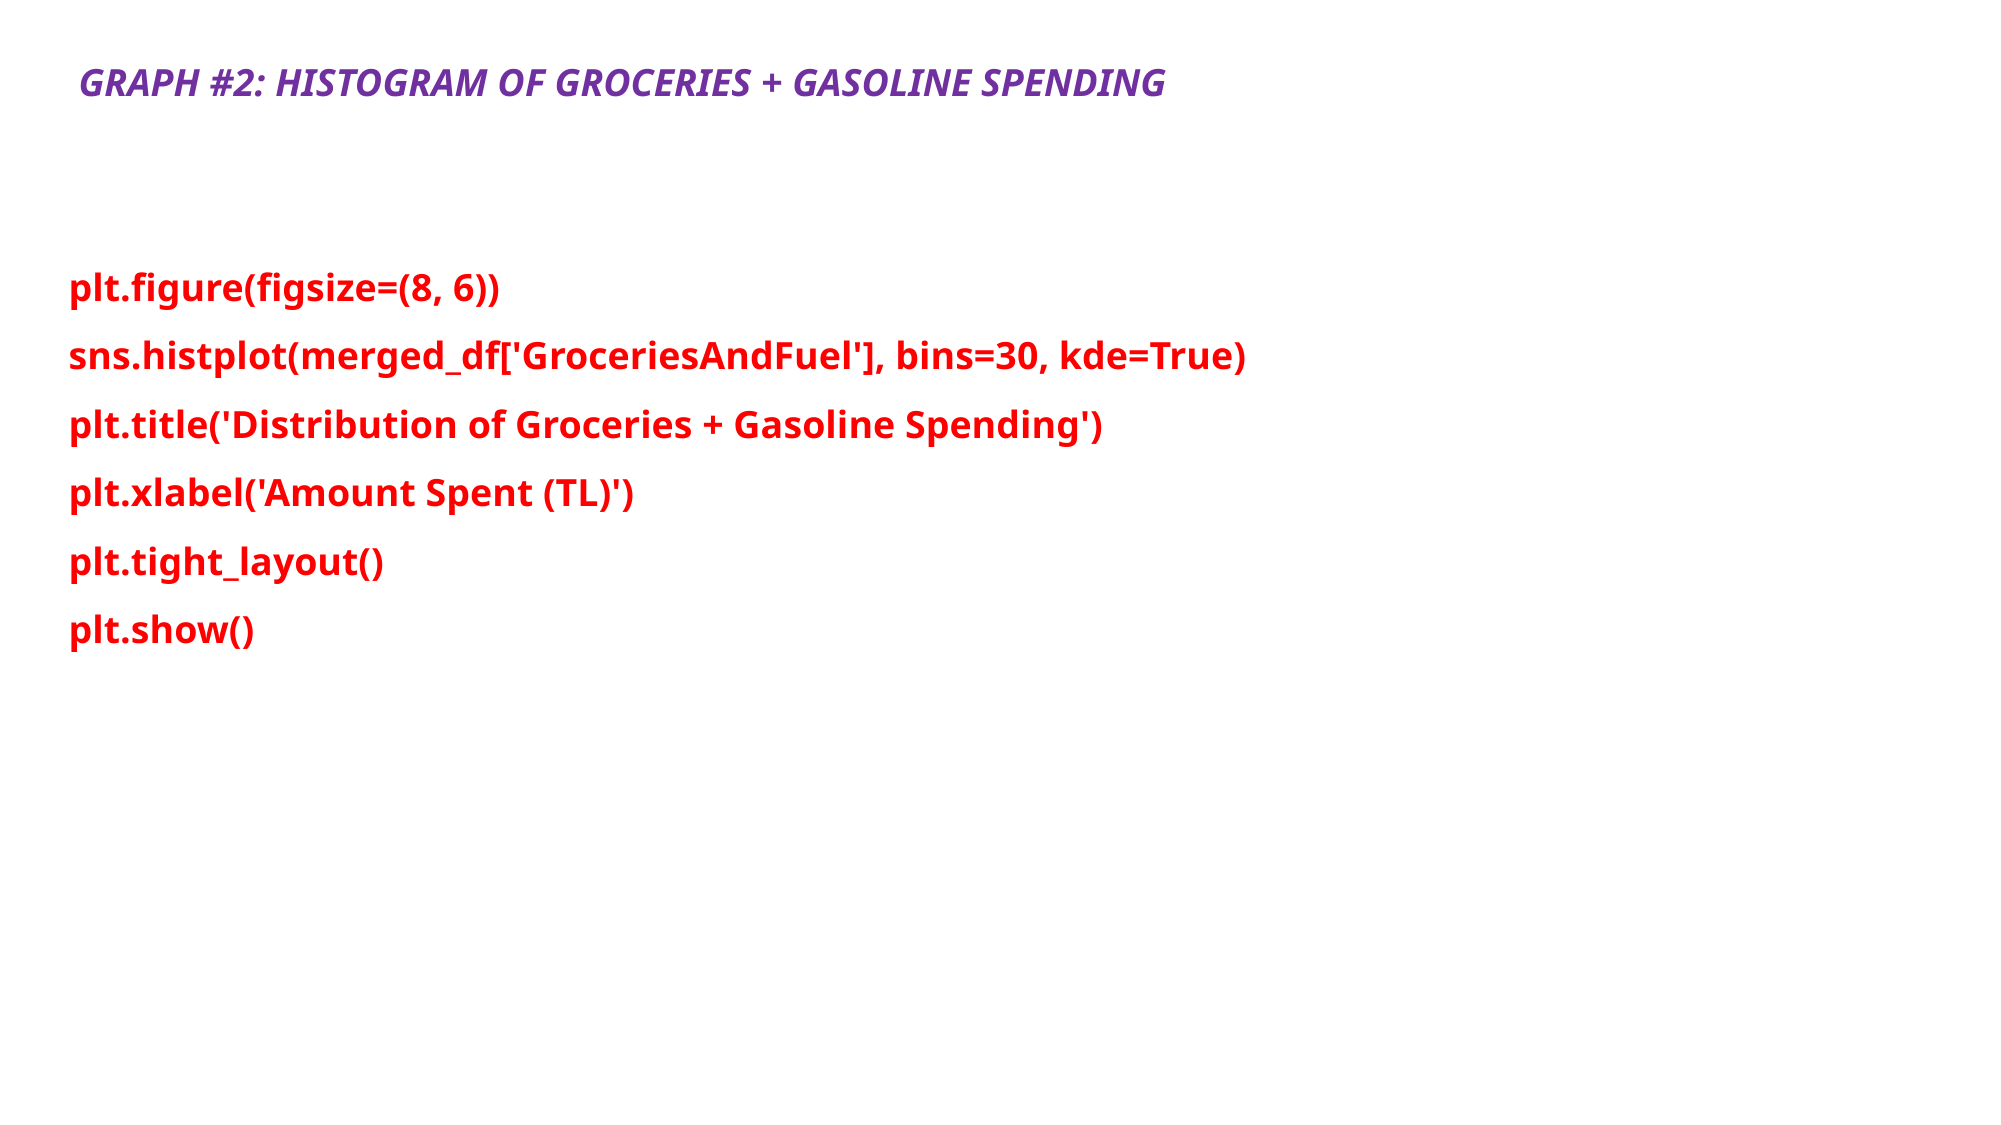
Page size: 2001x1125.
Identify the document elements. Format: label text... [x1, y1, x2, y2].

text_box GRAPH #2: HISTOGRAM OF GROCERIES + GASOLINE SPENDING plt.figure(figsize=(8, 6)) sns.histplot(merged_df['GroceriesAndFuel'], bins=30, kde=True) plt.title('Distribution of Groceries + Gasoline Spending') plt.xlabel('Amount Spent (TL)') plt.tight_layout() plt.show() [54, 44, 1936, 796]
